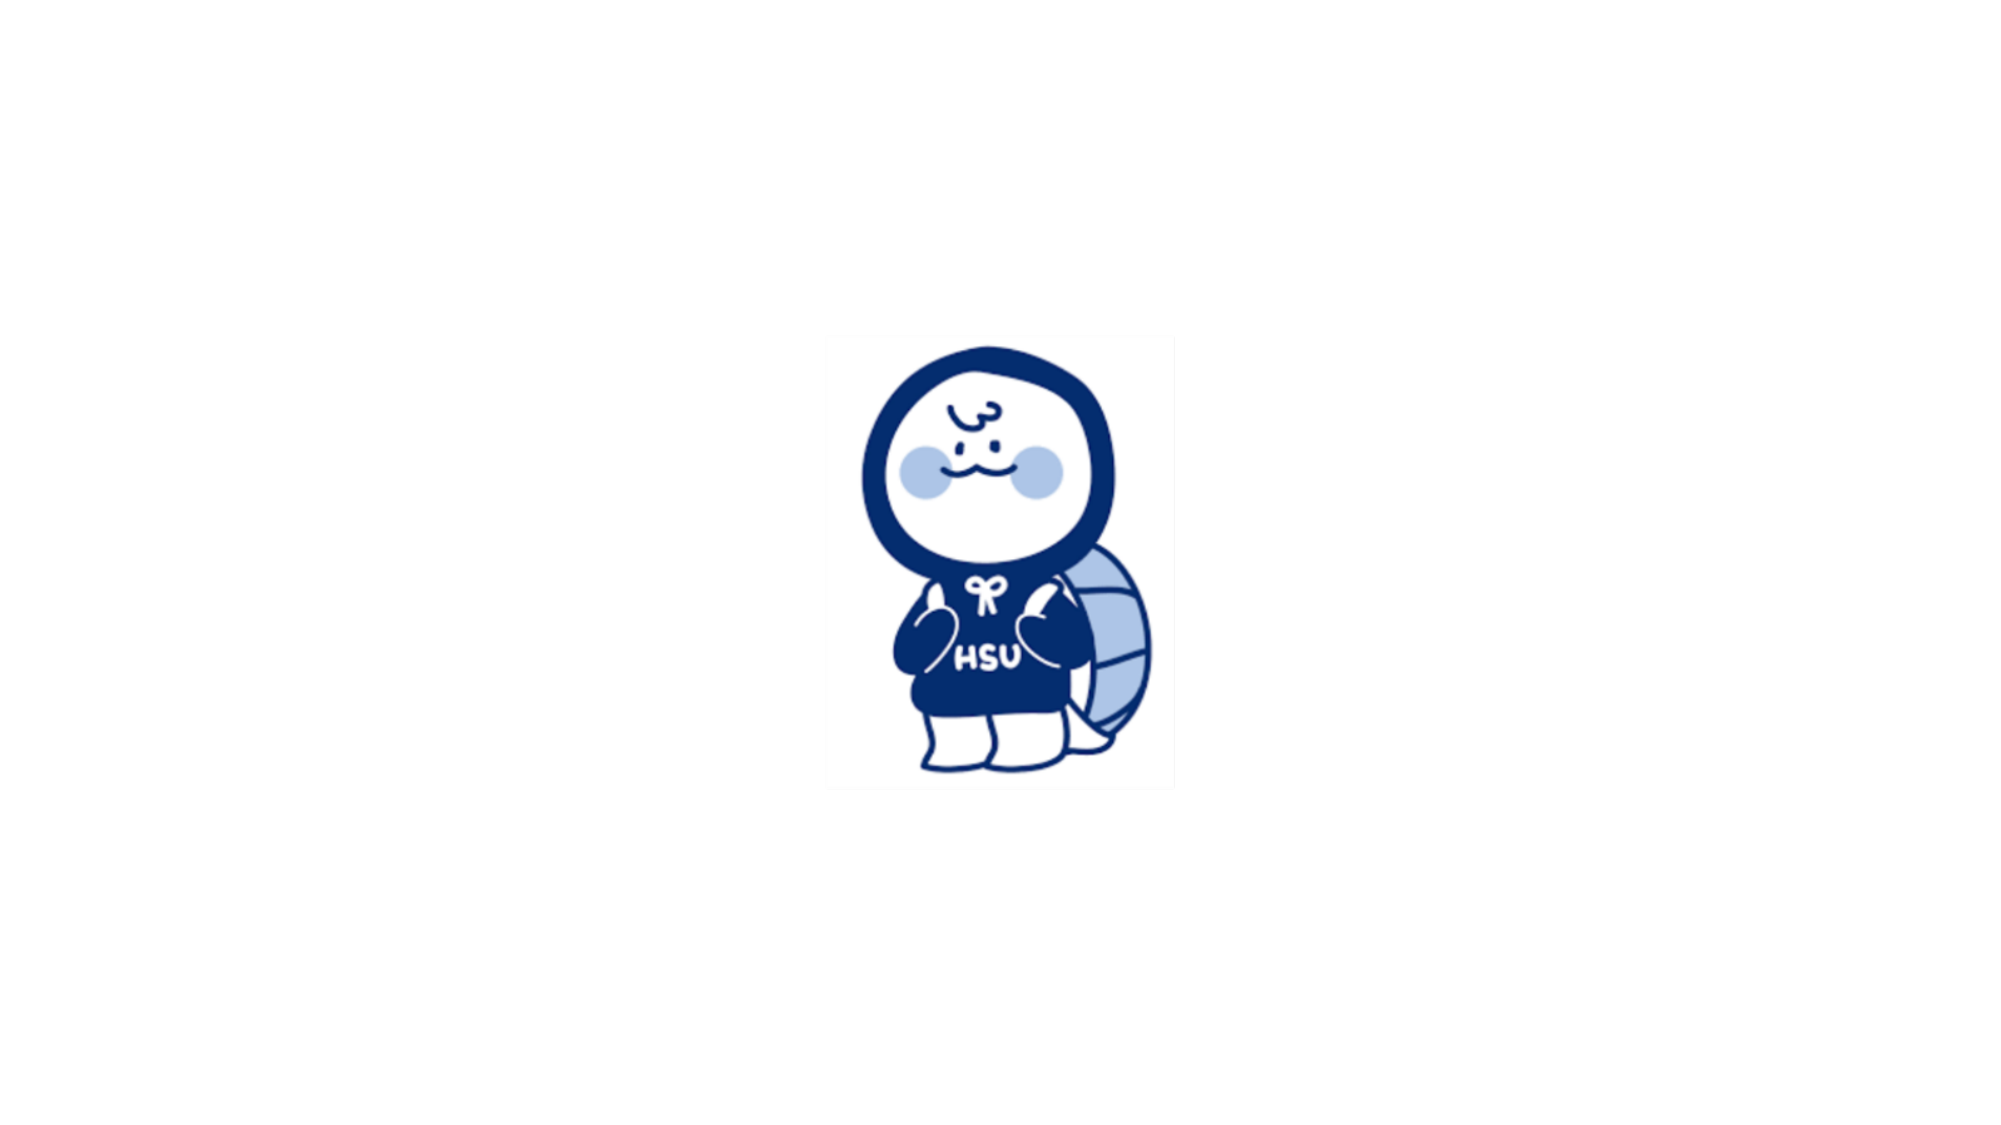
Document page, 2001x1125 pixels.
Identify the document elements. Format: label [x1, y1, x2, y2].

picture [824, 334, 1176, 791]
